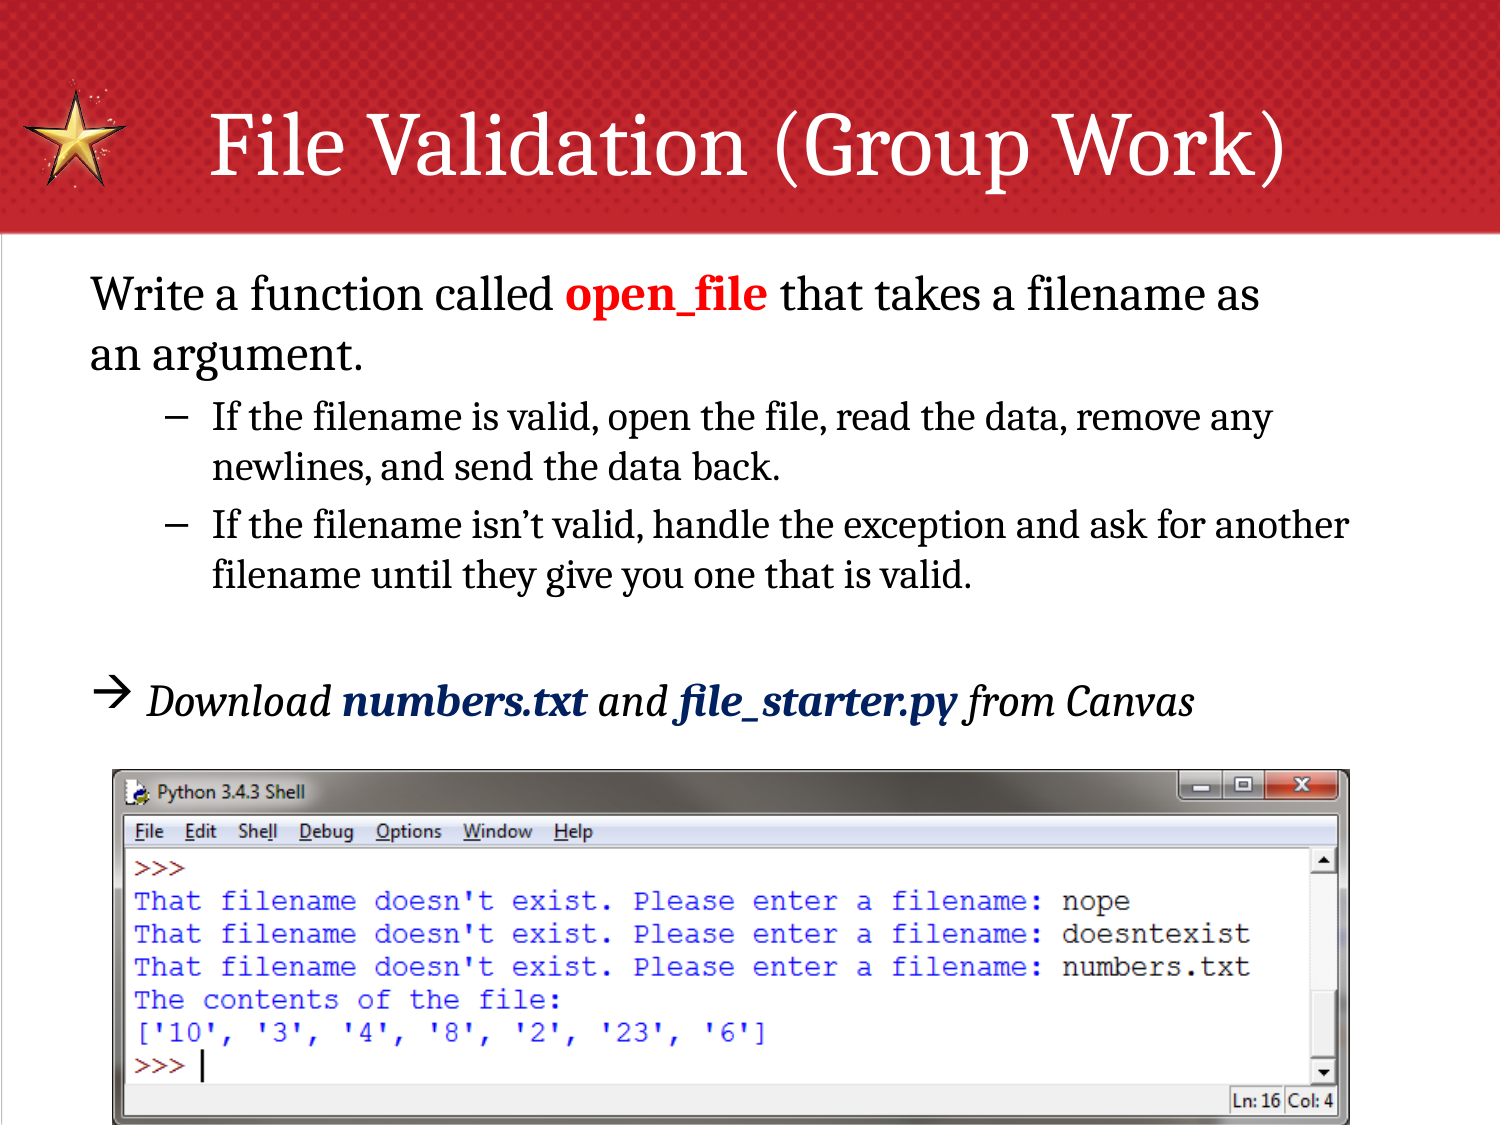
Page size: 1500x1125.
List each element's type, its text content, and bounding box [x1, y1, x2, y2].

title File Validation (Group Work) [75, 45, 1425, 233]
list Write a function called open_file that takes a filename as an argument. If the filename is valid, open the file, read the data, remove any newlines, and send the data back. If the filename isn’t valid, handle the exception and ask for another filename until they give you one that is valid. Download numbers.txt and file_starter.py from Canvas [75, 252, 1425, 1097]
picture [0, 0, 1500, 1125]
